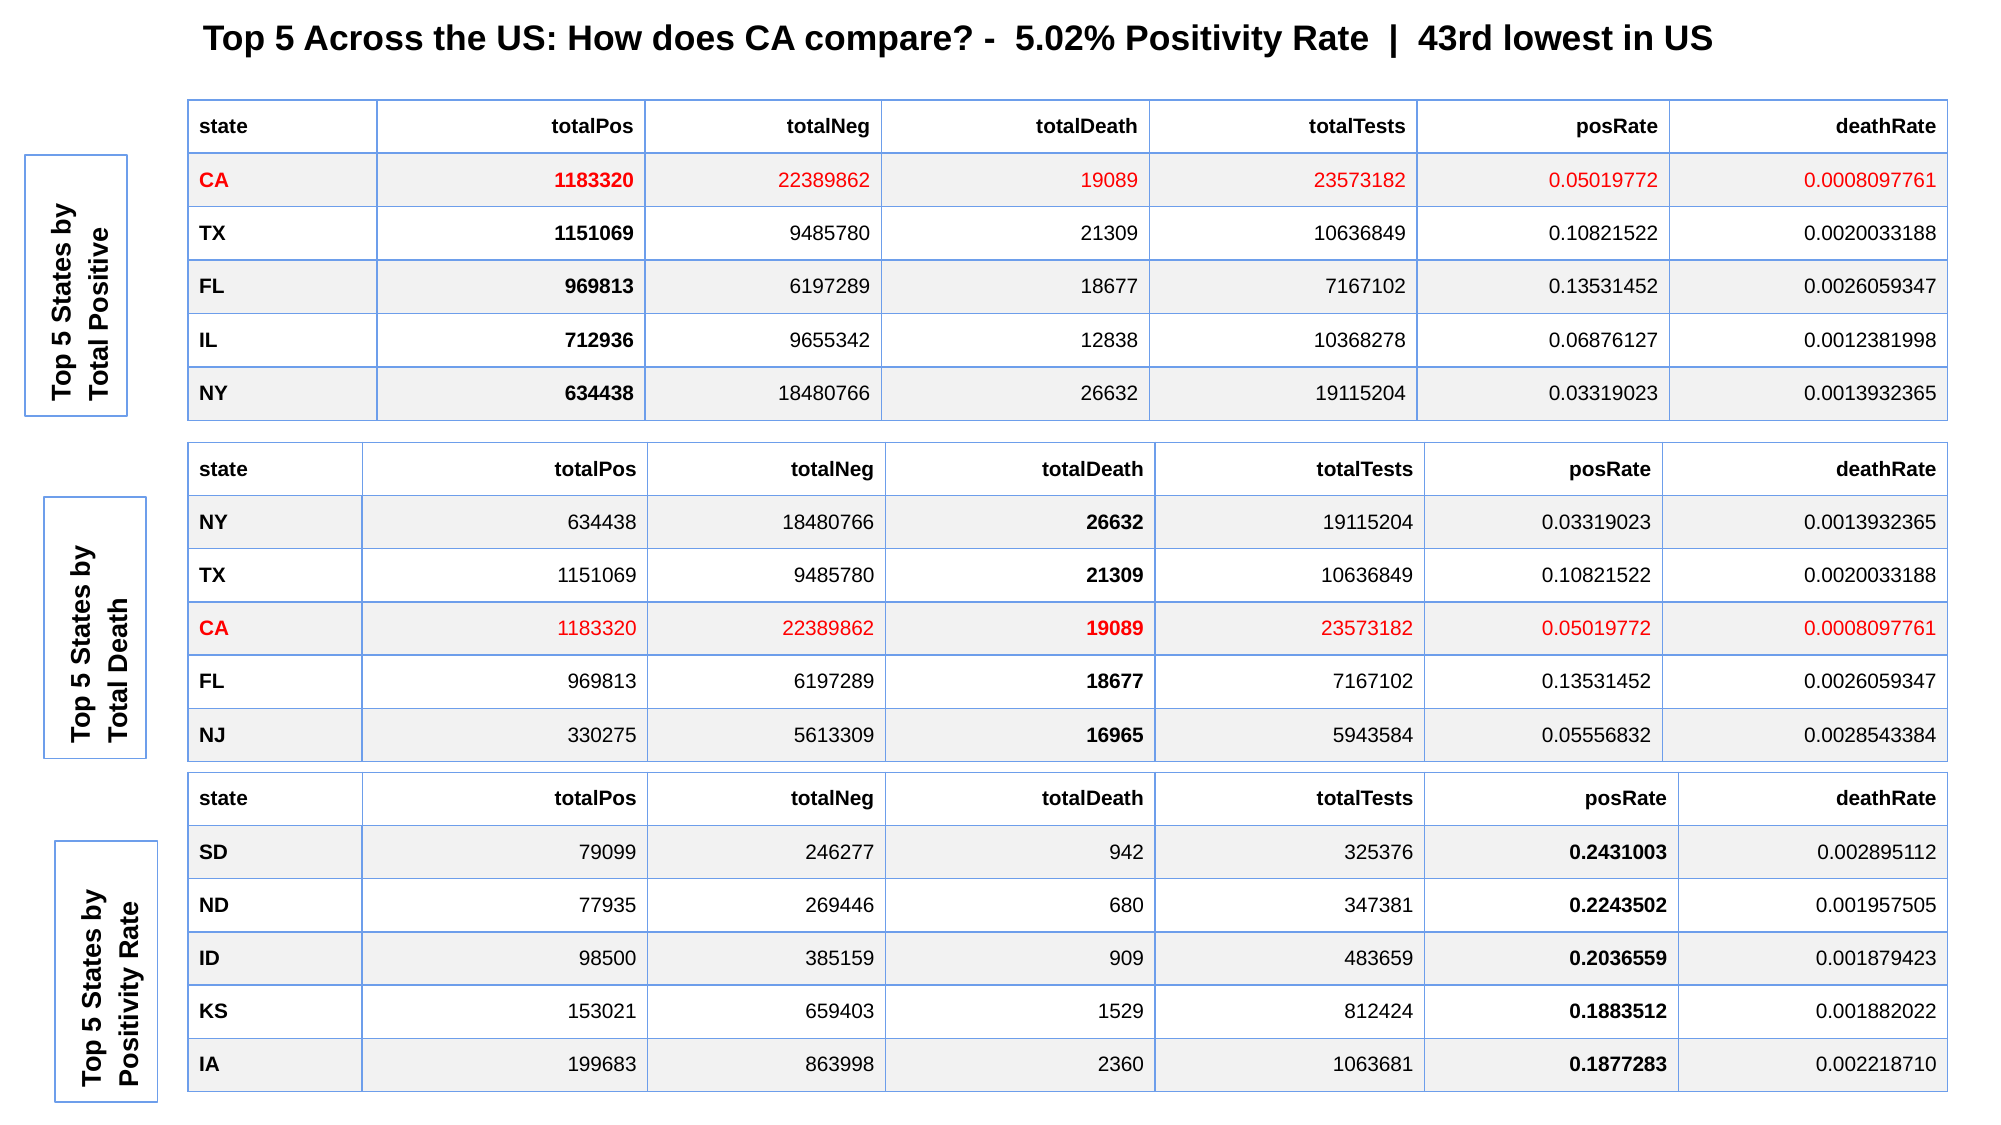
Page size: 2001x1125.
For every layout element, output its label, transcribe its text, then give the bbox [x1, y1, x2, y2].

table_cell 1151069 [363, 549, 647, 601]
table_cell 0.001879423 [1679, 933, 1947, 984]
table_cell 969813 [378, 261, 644, 313]
table_cell 22389862 [646, 154, 881, 206]
table_cell 246277 [648, 826, 885, 878]
table_cell KS [189, 986, 361, 1038]
table_cell 0.0008097761 [1663, 603, 1947, 654]
table_cell 1183320 [363, 603, 647, 654]
table_cell 0.0013932365 [1663, 496, 1947, 548]
table_cell 26632 [882, 368, 1149, 420]
table_header totalPos [363, 773, 647, 825]
table_cell 6197289 [648, 656, 885, 708]
table_cell 7167102 [1156, 656, 1424, 708]
table_header totalNeg [648, 443, 885, 495]
table_header state [189, 443, 362, 495]
text_box Top 5 States by Total Death [43, 497, 147, 759]
table_cell 0.03319023 [1425, 496, 1662, 548]
table_cell 19115204 [1156, 496, 1424, 548]
table_cell 1529 [886, 986, 1154, 1038]
table_cell 77935 [363, 879, 647, 931]
table_cell 26632 [886, 496, 1154, 548]
table_cell 0.03319023 [1418, 368, 1669, 420]
table_header totalDeath [886, 443, 1154, 495]
table_cell 0.05019772 [1418, 154, 1669, 206]
table_cell 0.06876127 [1418, 314, 1669, 366]
table_cell 23573182 [1150, 154, 1416, 206]
table_cell 10636849 [1156, 549, 1424, 601]
table_cell 969813 [363, 656, 647, 708]
table_cell NY [189, 496, 361, 548]
table_header totalDeath [882, 101, 1149, 152]
table_cell 0.002895112 [1679, 826, 1947, 878]
table_header totalTests [1156, 443, 1424, 495]
table_cell 1151069 [378, 207, 644, 259]
table_header posRate [1425, 773, 1678, 825]
table_cell 98500 [363, 933, 647, 984]
table_cell NJ [189, 709, 361, 761]
table_cell 21309 [882, 207, 1149, 259]
table_cell 0.05019772 [1425, 603, 1662, 654]
table_cell 10368278 [1150, 314, 1416, 366]
table_cell 0.0026059347 [1670, 261, 1947, 313]
table_cell 18480766 [646, 368, 881, 420]
table_cell 9655342 [646, 314, 881, 366]
table_cell 0.001957505 [1679, 879, 1947, 931]
table_cell 347381 [1156, 879, 1424, 931]
table_cell 269446 [648, 879, 885, 931]
table_cell IL [189, 314, 376, 366]
table_cell 634438 [363, 496, 647, 548]
table_cell 909 [886, 933, 1154, 984]
table_cell 330275 [363, 709, 647, 761]
table_cell 7167102 [1150, 261, 1416, 313]
table_cell SD [189, 826, 361, 878]
table_cell 0.05556832 [1425, 709, 1662, 761]
table_cell 712936 [378, 314, 644, 366]
table_cell 23573182 [1156, 603, 1424, 654]
table_cell 483659 [1156, 933, 1424, 984]
table_header totalPos [378, 101, 644, 152]
table_cell 659403 [648, 986, 885, 1038]
table_cell 0.1883512 [1425, 986, 1678, 1038]
table_cell IA [189, 1039, 361, 1091]
table_cell 0.0028543384 [1663, 709, 1947, 761]
text_box Top 5 States by Total Positive [24, 155, 128, 417]
table_cell TX [189, 549, 361, 601]
table_cell 863998 [648, 1039, 885, 1091]
table_header state [189, 773, 362, 825]
table_cell 9485780 [646, 207, 881, 259]
table_cell NY [189, 368, 376, 420]
table_cell 19089 [882, 154, 1149, 206]
table_cell 19115204 [1150, 368, 1416, 420]
table_cell 385159 [648, 933, 885, 984]
table_cell 0.0013932365 [1670, 368, 1947, 420]
table_header totalPos [363, 443, 647, 495]
text_box Top 5 States by Positivity Rate [55, 841, 158, 1103]
table_cell 199683 [363, 1039, 647, 1091]
table_cell 12838 [882, 314, 1149, 366]
table_cell 0.2431003 [1425, 826, 1678, 878]
table_header totalTests [1150, 101, 1416, 152]
table_header totalNeg [648, 773, 885, 825]
table_cell ID [189, 933, 361, 984]
table_cell 0.0008097761 [1670, 154, 1947, 206]
table_cell 79099 [363, 826, 647, 878]
table_cell 21309 [886, 549, 1154, 601]
table_cell CA [189, 154, 376, 206]
table_cell 5613309 [648, 709, 885, 761]
table_cell 18677 [882, 261, 1149, 313]
table_cell 18480766 [648, 496, 885, 548]
table_header posRate [1425, 443, 1662, 495]
table_cell 0.001882022 [1679, 986, 1947, 1038]
table_cell 1063681 [1156, 1039, 1424, 1091]
table_cell 0.002218710 [1679, 1039, 1947, 1091]
table_cell 5943584 [1156, 709, 1424, 761]
text_box Top 5 Across the US: How does CA compare? - 5.02% Positivity Rate | 43rd lowest in US [187, 0, 1957, 88]
table_cell 325376 [1156, 826, 1424, 878]
table_header totalNeg [646, 101, 881, 152]
table_header totalTests [1156, 773, 1424, 825]
table_cell 0.10821522 [1425, 549, 1662, 601]
table_cell 16965 [886, 709, 1154, 761]
table_cell FL [189, 656, 361, 708]
table_cell CA [189, 603, 361, 654]
table_cell 153021 [363, 986, 647, 1038]
table_cell 0.0020033188 [1670, 207, 1947, 259]
table_cell 19089 [886, 603, 1154, 654]
table_cell 0.13531452 [1425, 656, 1662, 708]
table_cell 0.0026059347 [1663, 656, 1947, 708]
table_cell 2360 [886, 1039, 1154, 1091]
table_cell 634438 [378, 368, 644, 420]
table_cell FL [189, 261, 376, 313]
table_header deathRate [1670, 101, 1947, 152]
table_header deathRate [1679, 773, 1947, 825]
table_header state [189, 101, 376, 152]
table_cell 0.0012381998 [1670, 314, 1947, 366]
table_cell 942 [886, 826, 1154, 878]
table_cell 0.10821522 [1418, 207, 1669, 259]
table_cell 0.0020033188 [1663, 549, 1947, 601]
table_cell 6197289 [646, 261, 881, 313]
table_cell 680 [886, 879, 1154, 931]
table_header deathRate [1663, 443, 1947, 495]
table_cell TX [189, 207, 376, 259]
table_cell 0.2243502 [1425, 879, 1678, 931]
table_cell ND [189, 879, 361, 931]
table_cell 18677 [886, 656, 1154, 708]
table_cell 22389862 [648, 603, 885, 654]
table_cell 1183320 [378, 154, 644, 206]
table_cell 9485780 [648, 549, 885, 601]
table_header totalDeath [886, 773, 1154, 825]
table_cell 0.1877283 [1425, 1039, 1678, 1091]
table_header posRate [1418, 101, 1669, 152]
table_cell 10636849 [1150, 207, 1416, 259]
table_cell 0.13531452 [1418, 261, 1669, 313]
table_cell 812424 [1156, 986, 1424, 1038]
table_cell 0.2036559 [1425, 933, 1678, 984]
